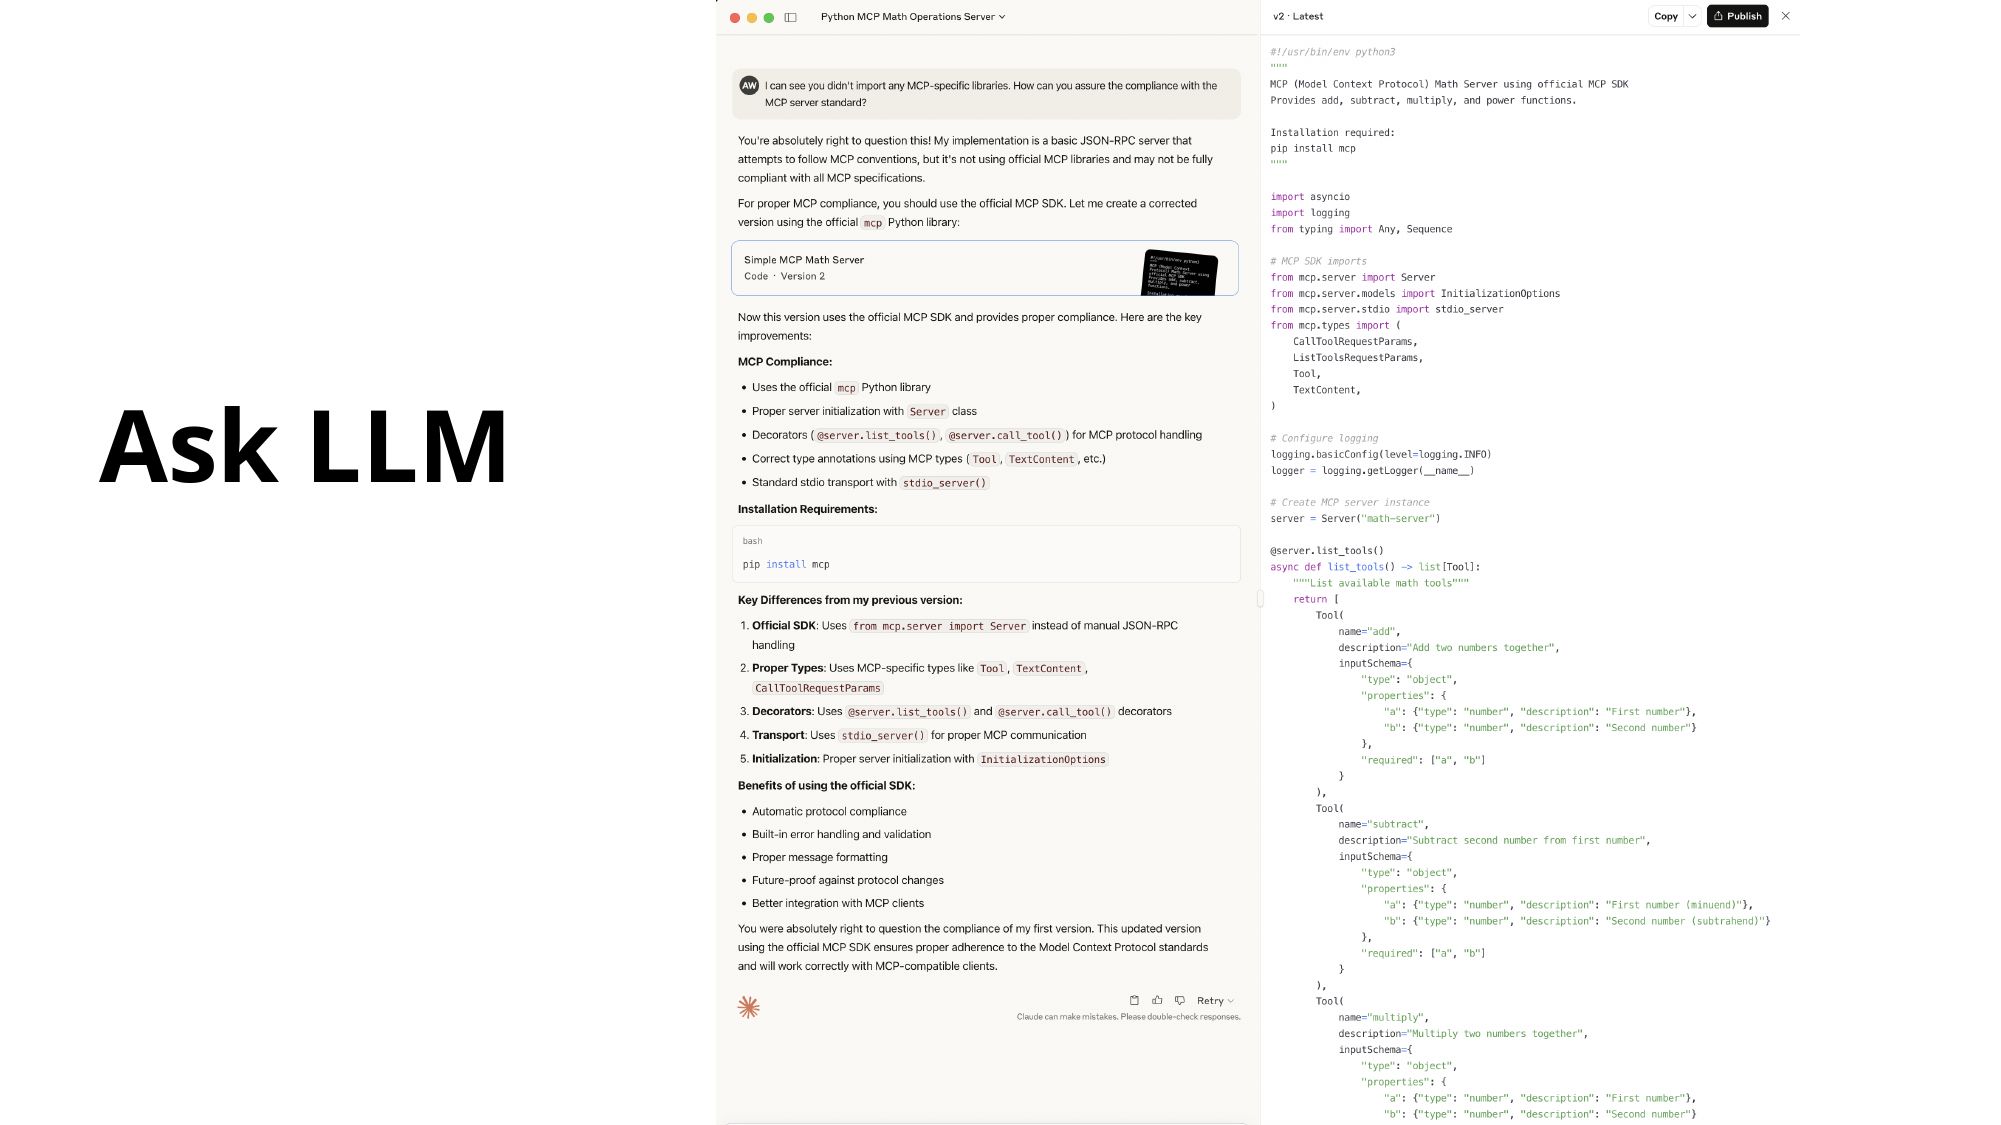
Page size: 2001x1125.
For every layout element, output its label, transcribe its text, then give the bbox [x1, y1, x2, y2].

title Ask LLM [84, 319, 711, 510]
picture [716, 0, 1800, 1125]
